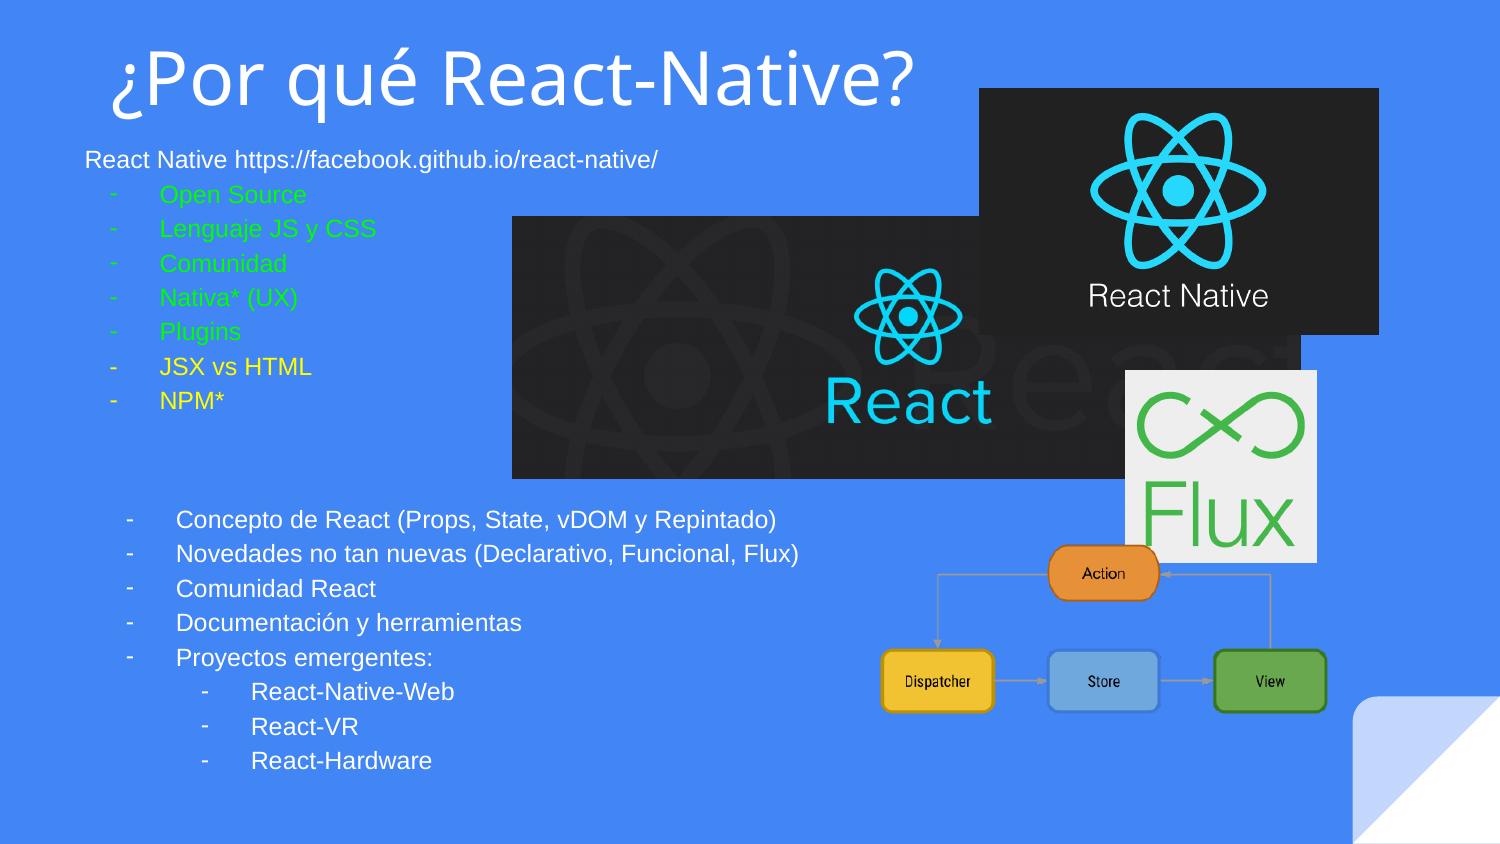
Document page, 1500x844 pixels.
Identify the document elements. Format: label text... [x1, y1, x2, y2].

title ¿Por qué React-Native? [96, 19, 1446, 136]
picture [512, 88, 1379, 743]
subtitle Concepto de React (Props, State, vDOM y Repintado) Novedades no tan nuevas (Declarativo, Funcional, Flux) Comunidad React Documentación y herramientas Proyectos emergentes: React-Native-Web React-VR React-Hardware [85, 487, 980, 789]
text_box React Native https://facebook.github.io/react-native/ Open Source Lenguaje JS y CSS Comunidad Nativa* (UX) Plugins JSX vs HTML NPM* [69, 66, 774, 488]
